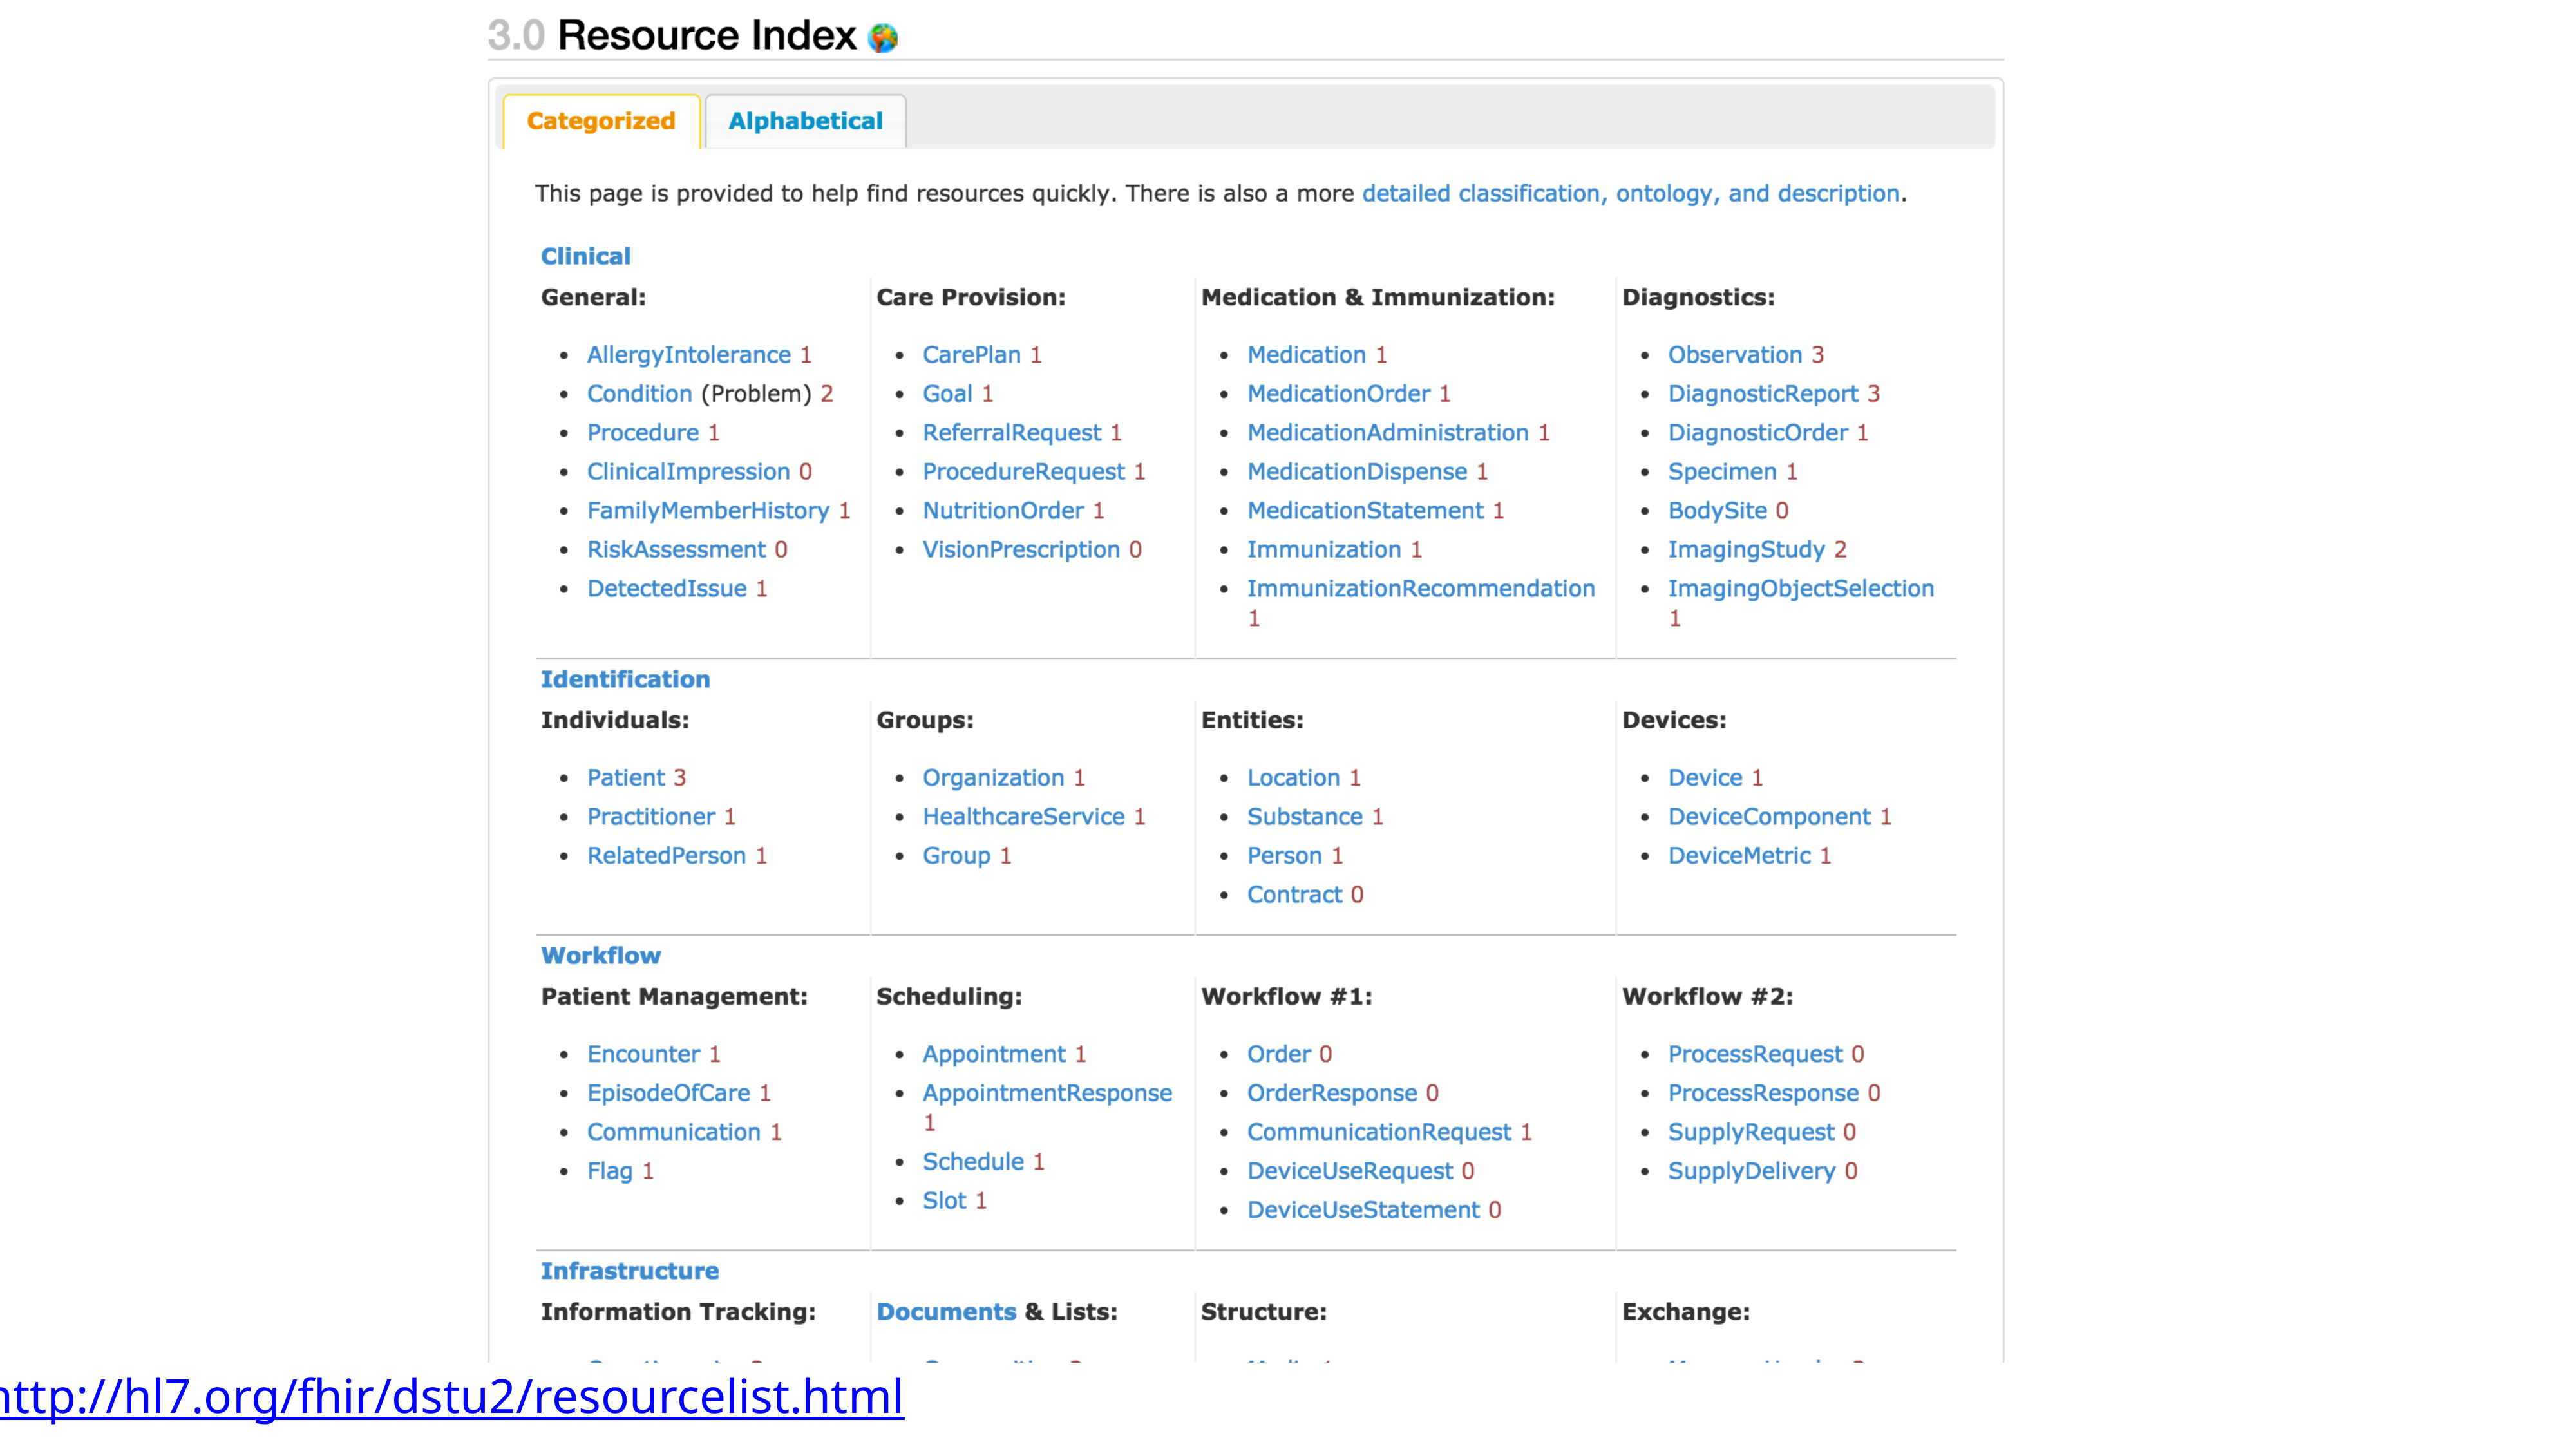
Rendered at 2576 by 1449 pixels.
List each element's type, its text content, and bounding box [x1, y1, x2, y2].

text_box http://hl7.org/fhir/dstu2/resourcelist.html [0, 1360, 911, 1435]
picture [438, 0, 2036, 1363]
